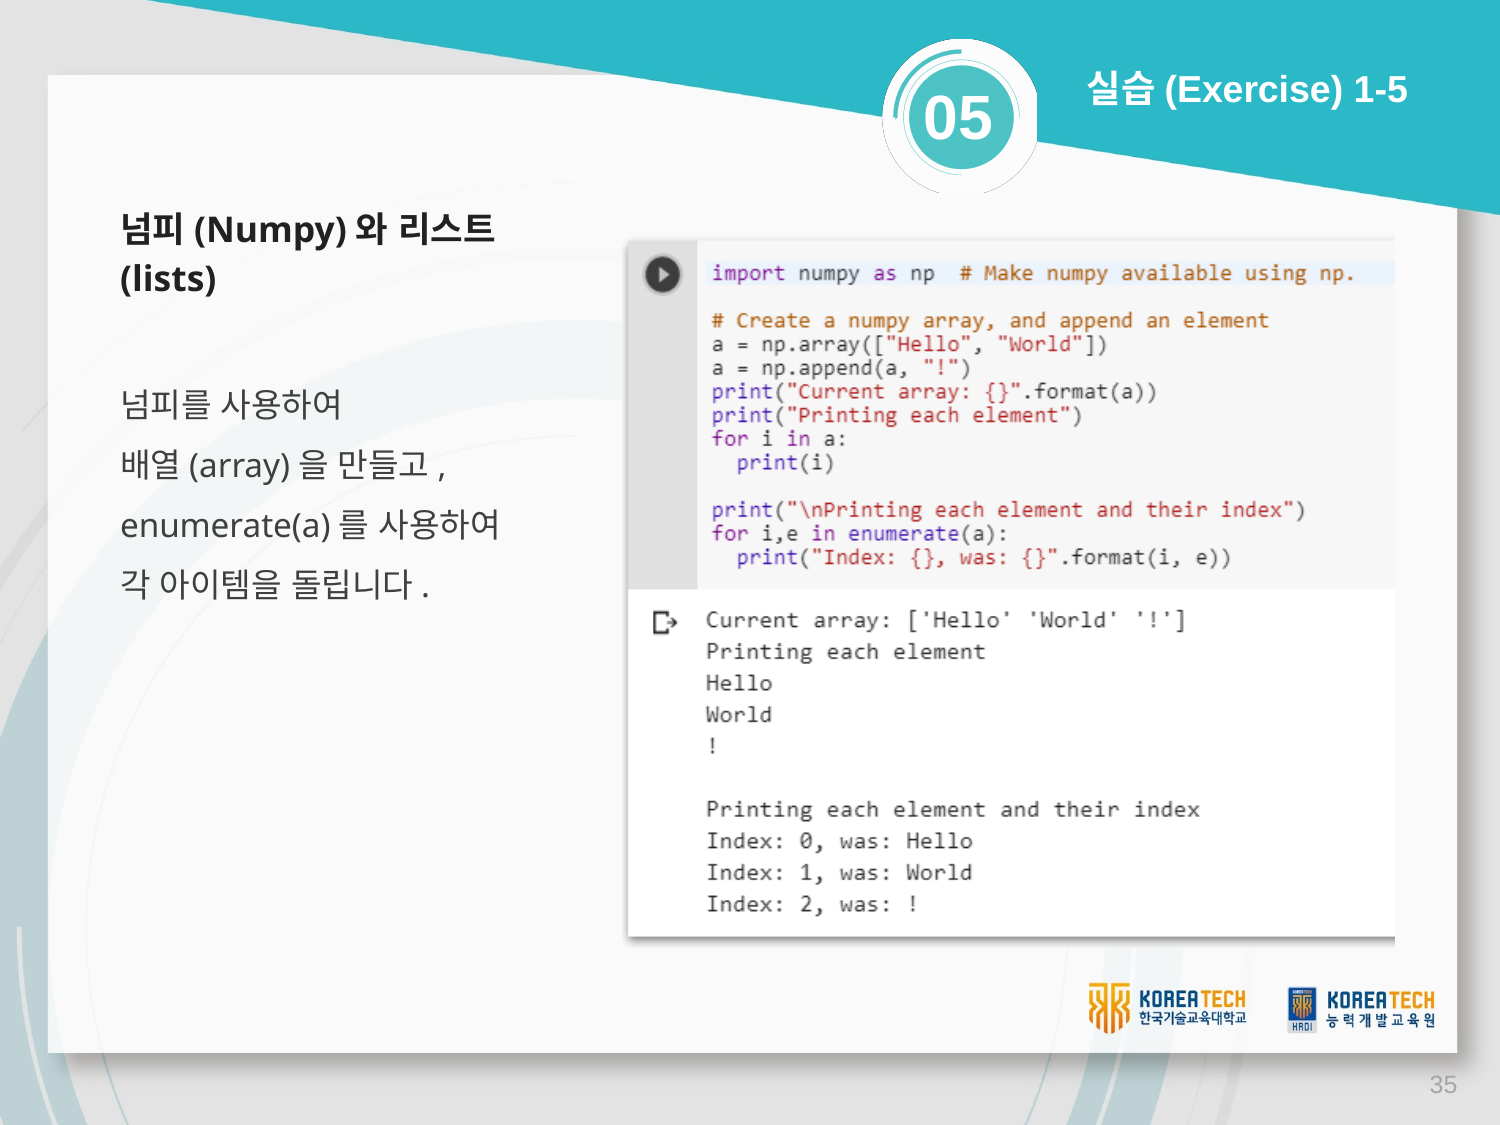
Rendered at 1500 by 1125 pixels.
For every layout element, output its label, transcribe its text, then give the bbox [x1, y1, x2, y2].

text_box 실습(Exercise) 1-5 [1053, 57, 1441, 128]
slide_number 35 [1225, 1053, 1473, 1114]
text_box 넘피(Numpy)와 리스트(lists) 넘피를 사용하여 배열(array)을 만들고, enumerate(a)를 사용하여 각 아이템을 돌립니다. [105, 193, 600, 800]
picture [0, 0, 1500, 1125]
